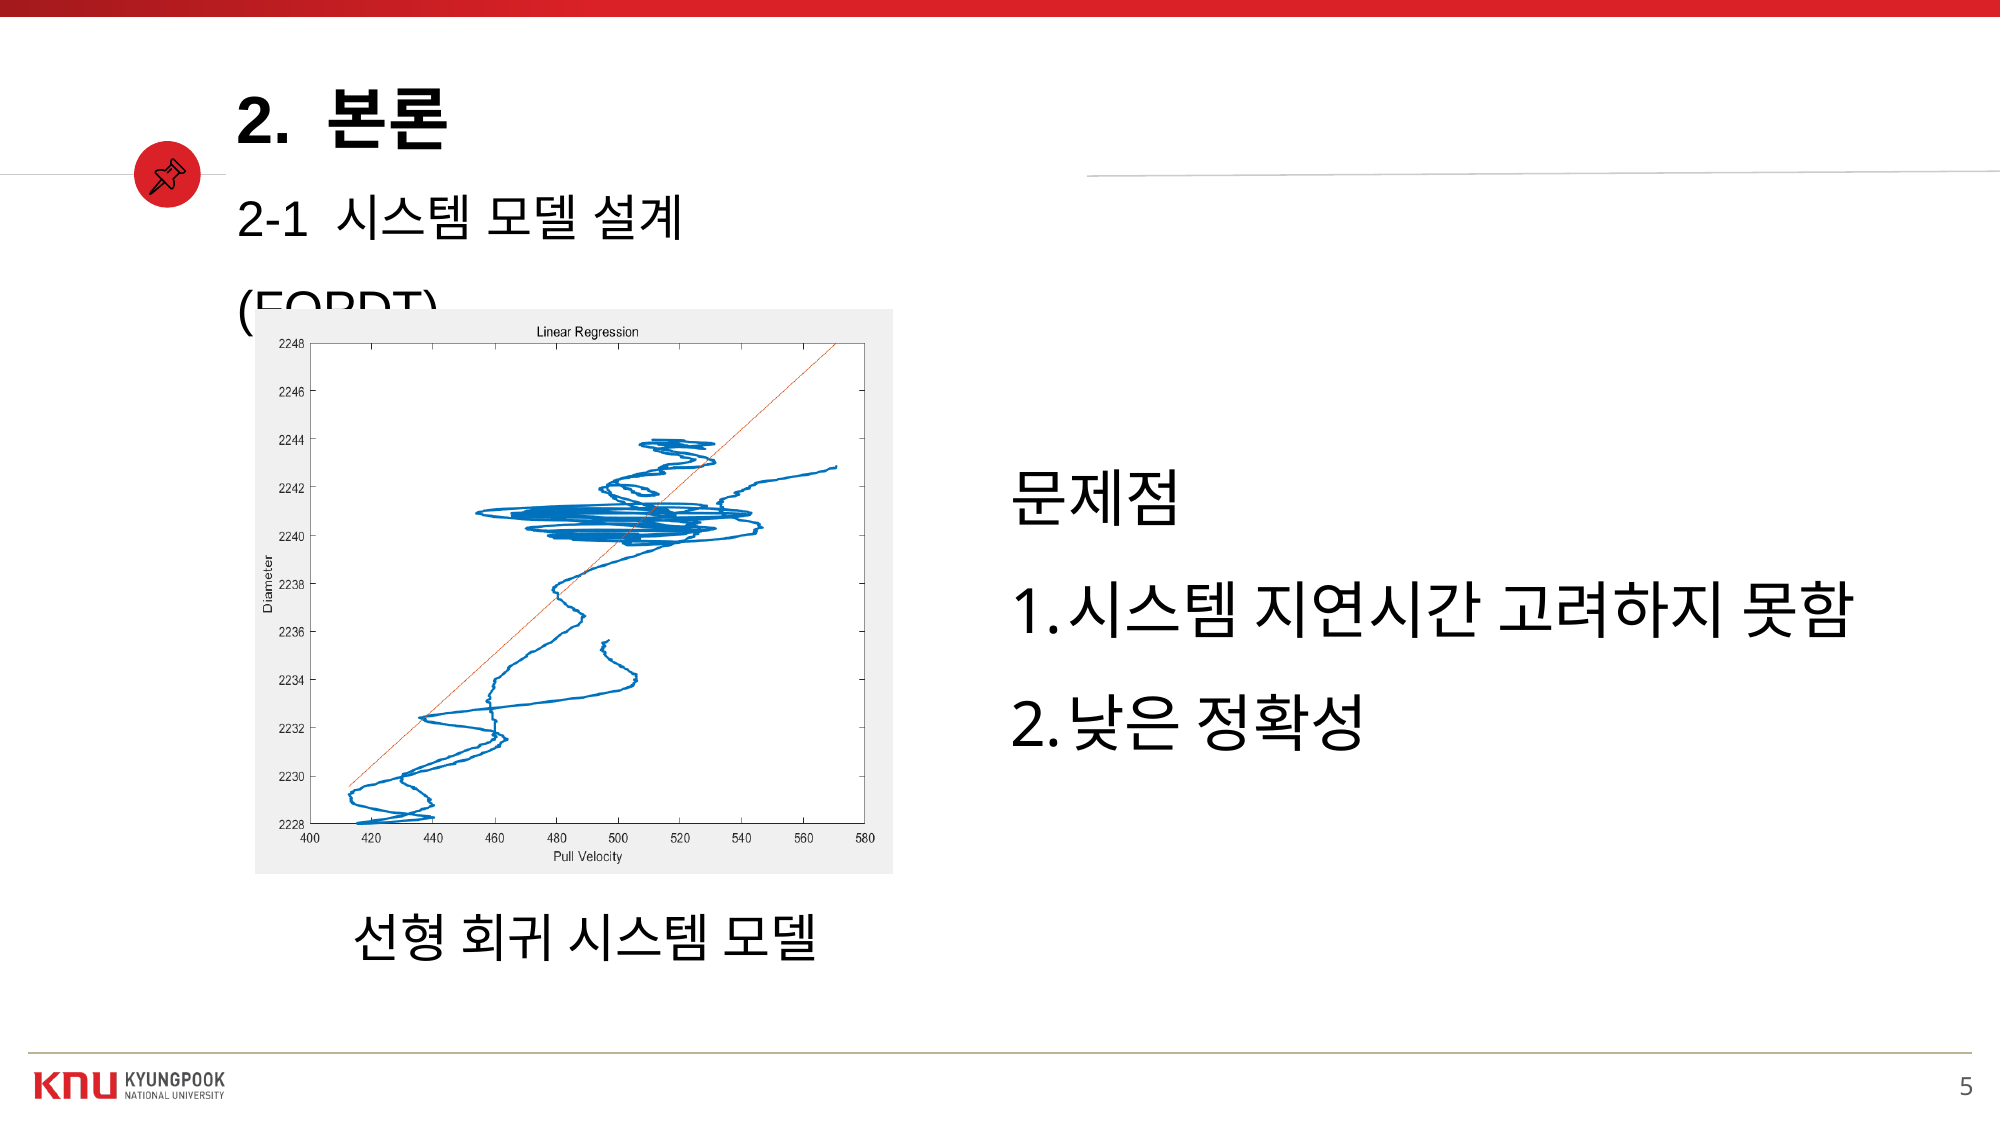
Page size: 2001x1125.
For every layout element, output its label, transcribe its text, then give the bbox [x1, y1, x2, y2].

text_box [187, 182, 200, 202]
text_box 5 [1748, 1063, 1989, 1109]
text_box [149, 158, 186, 195]
picture [33, 1072, 225, 1099]
text_box [152, 204, 183, 208]
text_box [135, 182, 145, 199]
text_box [255, 234, 2000, 346]
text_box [1086, 170, 2000, 177]
text_box 선형 회귀 시스템 모델 [254, 898, 892, 976]
text_box 문제점 시스템 지연시간 고려하지 못함 낮은 정확성 [995, 451, 1965, 766]
picture [254, 309, 893, 874]
text_box [134, 141, 201, 173]
text_box 2. 본론 2-1 시스템 모델 설계 (FOPDT) [221, 128, 925, 285]
